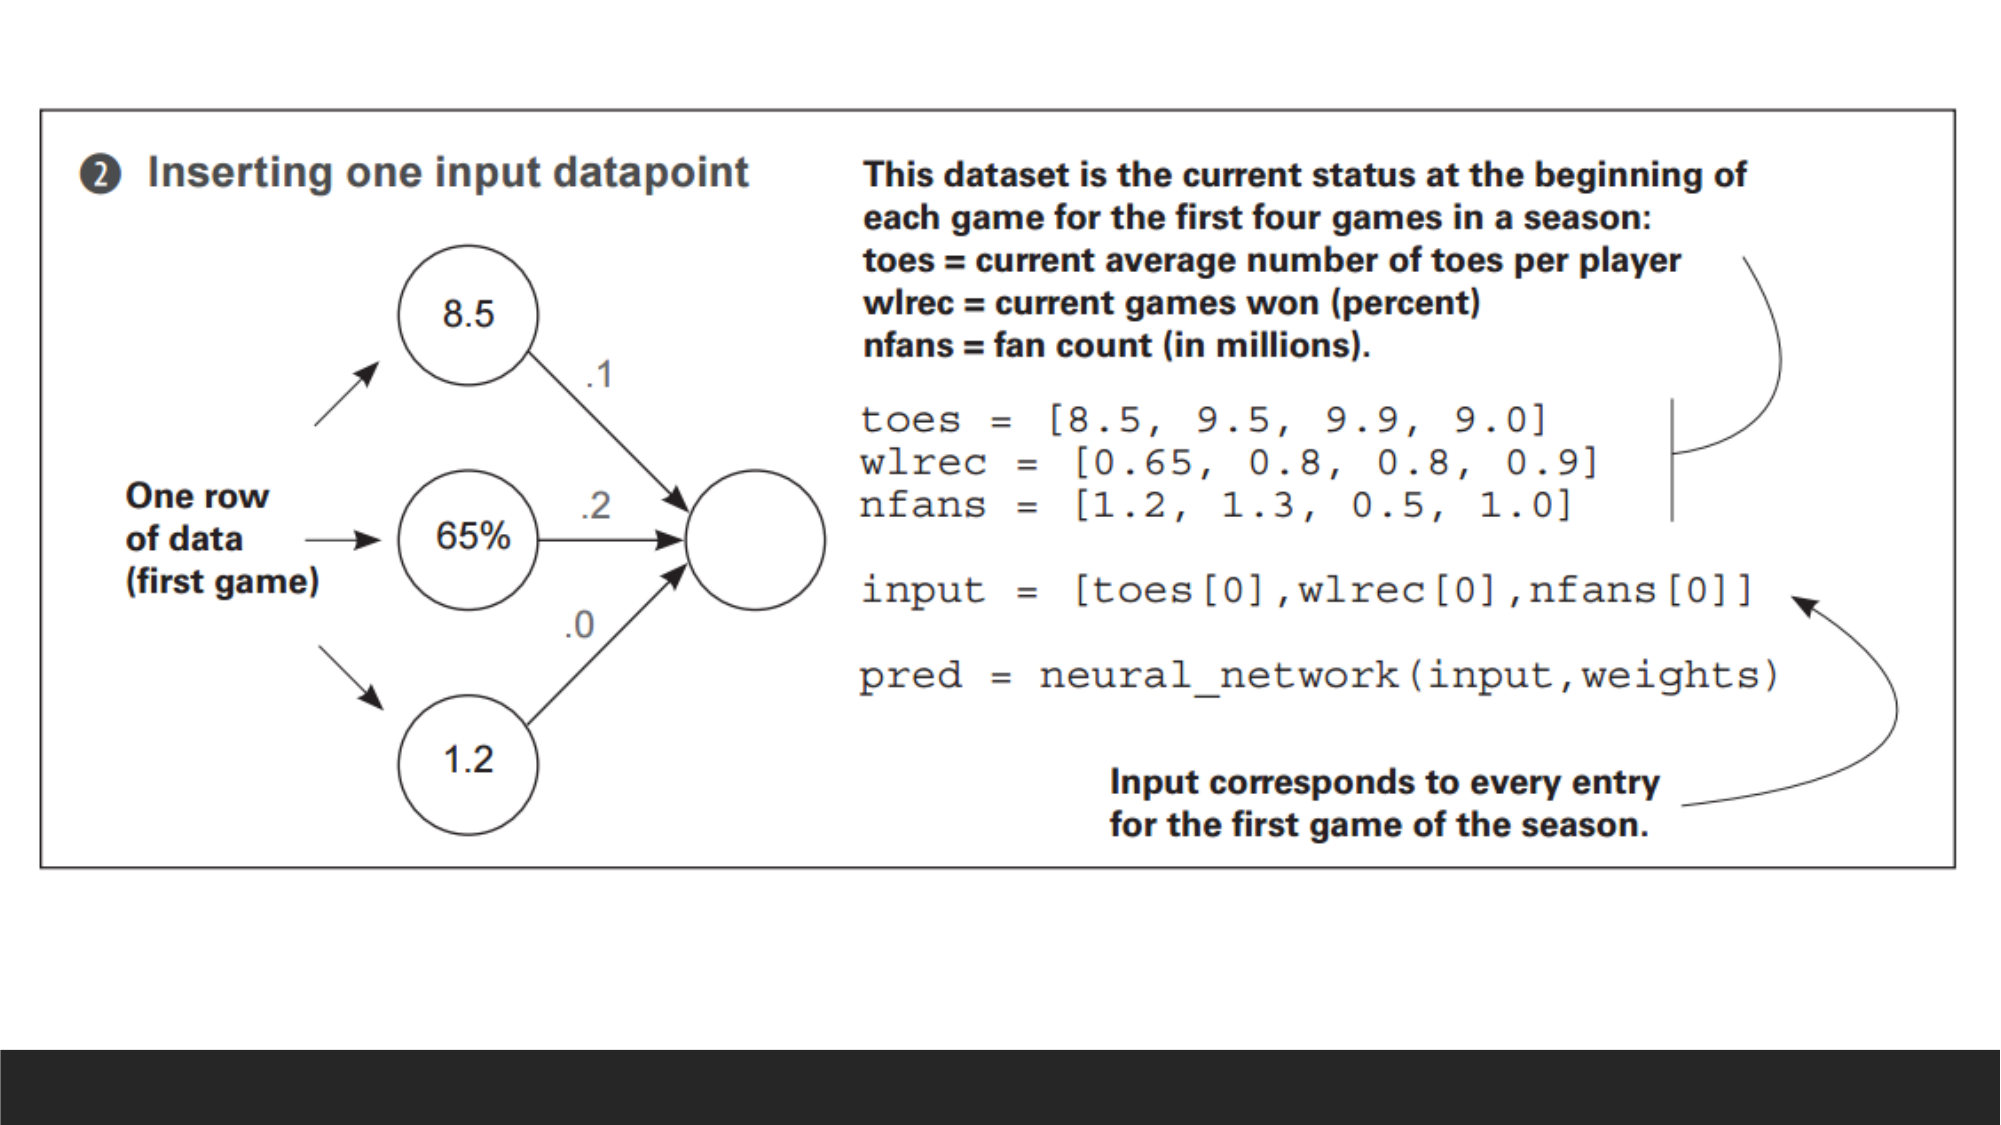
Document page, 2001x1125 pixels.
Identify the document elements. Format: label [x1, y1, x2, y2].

picture [24, 98, 1976, 881]
